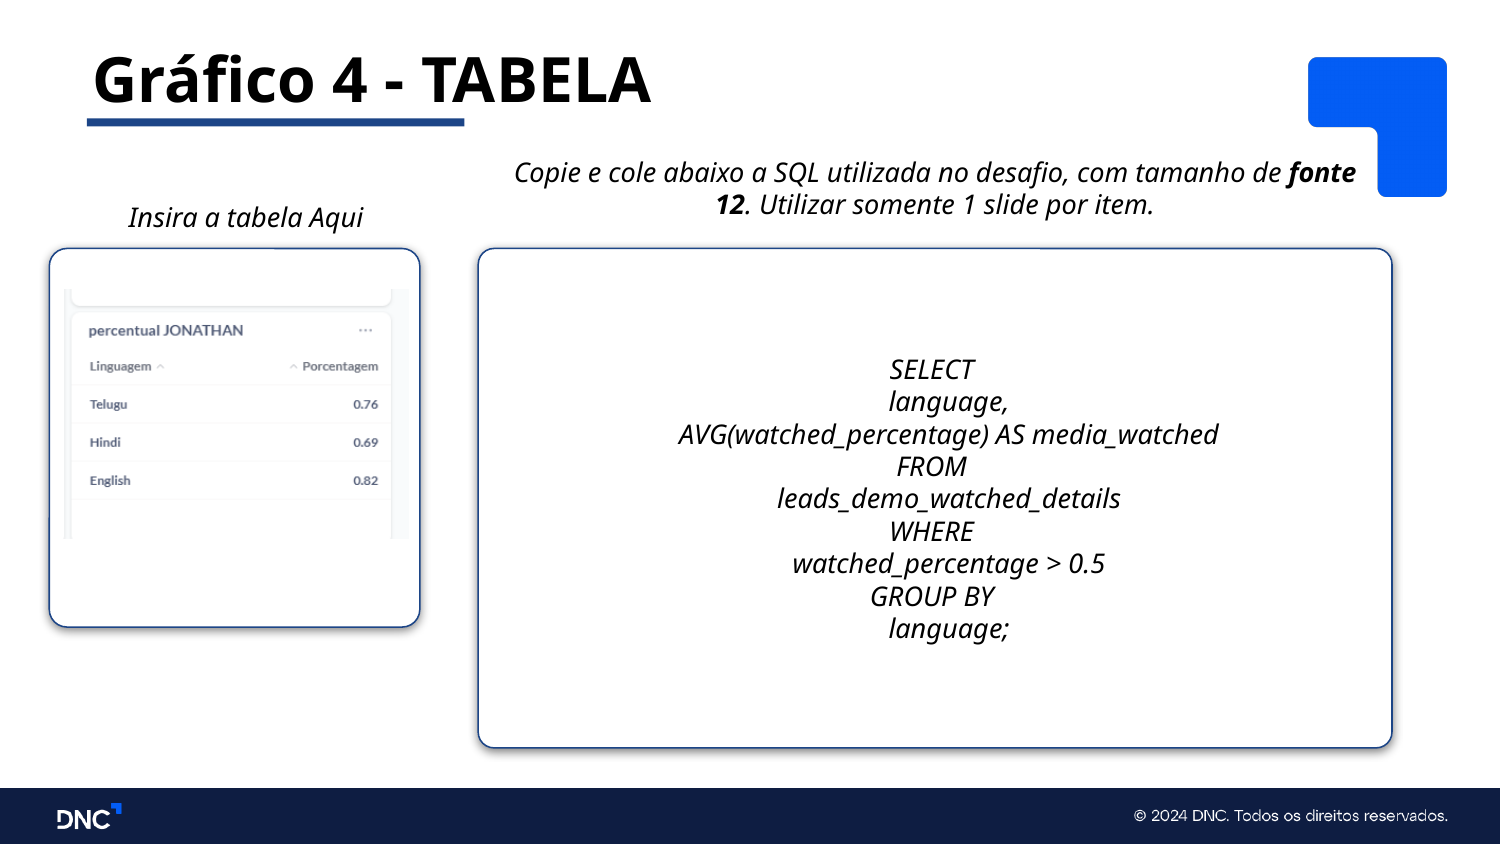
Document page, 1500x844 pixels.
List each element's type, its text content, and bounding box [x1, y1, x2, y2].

text_box Insira a tabela Aqui [0, 185, 493, 248]
text_box [49, 248, 420, 628]
picture [60, 289, 409, 539]
text_box Copie e cole abaixo a SQL utilizada no desafio, com tamanho de fonte 12. Utilizar somente 1 slide por item. [481, 139, 1389, 235]
picture [0, 0, 1500, 844]
text_box [86, 118, 465, 127]
title Gráfico 4 - TABELA [77, 24, 1102, 175]
text_box SELECT language, AVG(watched_percentage) AS media_watched FROM leads_demo_watched_details WHERE watched_percentage > 0.5 GROUP BY language; [478, 248, 1392, 748]
